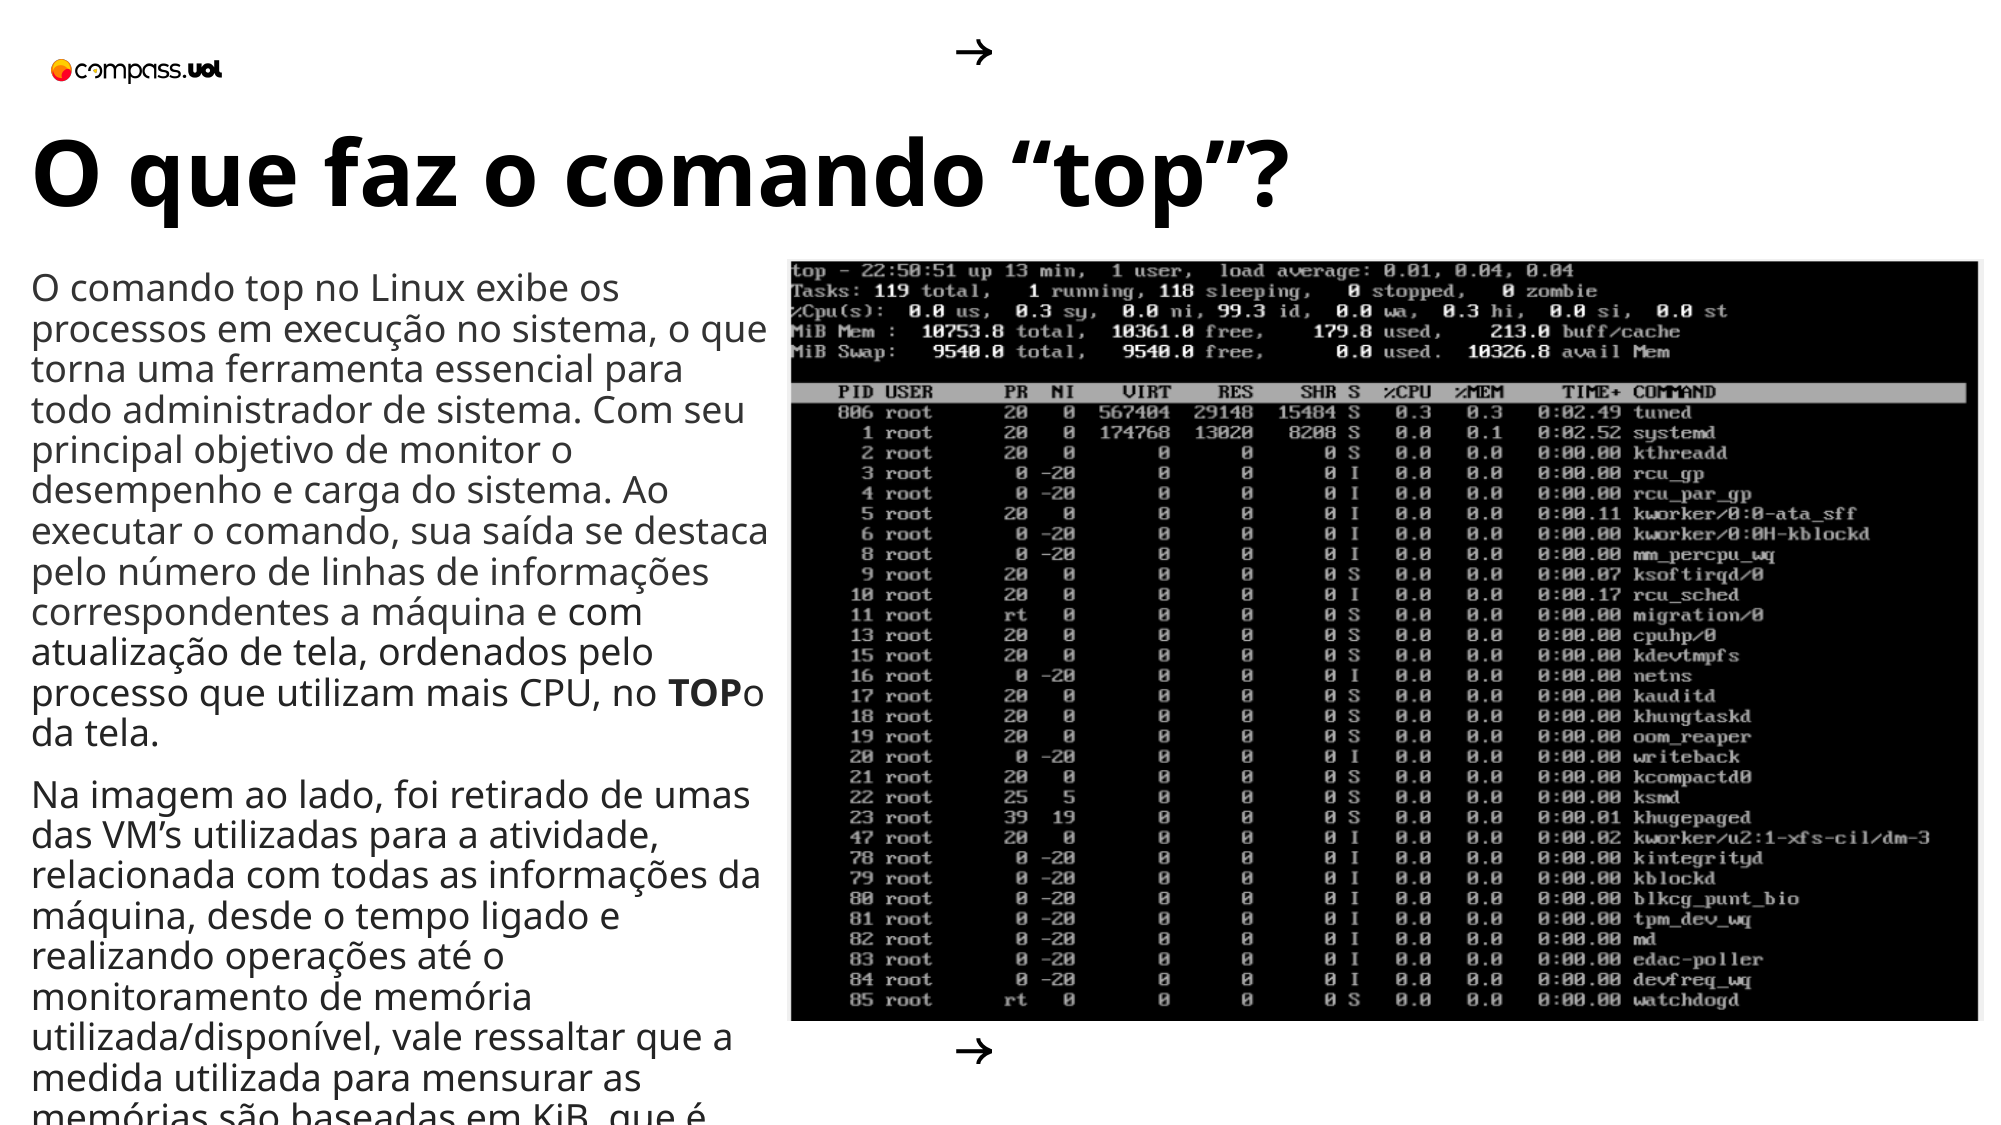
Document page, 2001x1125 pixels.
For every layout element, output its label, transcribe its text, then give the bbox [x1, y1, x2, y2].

picture [957, 40, 992, 65]
picture [51, 59, 222, 84]
list O que faz o comando “top”? [16, 119, 1984, 262]
list O comando top no Linux exibe os processos em execução no sistema, o que torna uma ferramenta essencial para todo administrador de sistema. Com seu principal objetivo de monitor o desempenho e carga do sistema. Ao executar o comando, sua saída se destaca pelo número de linhas de informações correspondentes a máquina e com atualização de tela, ordenados pelo processo que utilizam mais CPU, no TOPo da tela. Na imagem ao lado, foi retirado de umas das VM’s utilizadas para a atividade, relacionada com todas as informações da máquina, desde o tempo ligado e realizando operações até o monitoramento de memória utilizada/disponível, vale ressaltar que a medida utilizada para mensurar as memórias são baseadas em KiB, que é uma medida decimal. [16, 262, 788, 1040]
picture [957, 1039, 992, 1064]
picture [787, 259, 1984, 1021]
